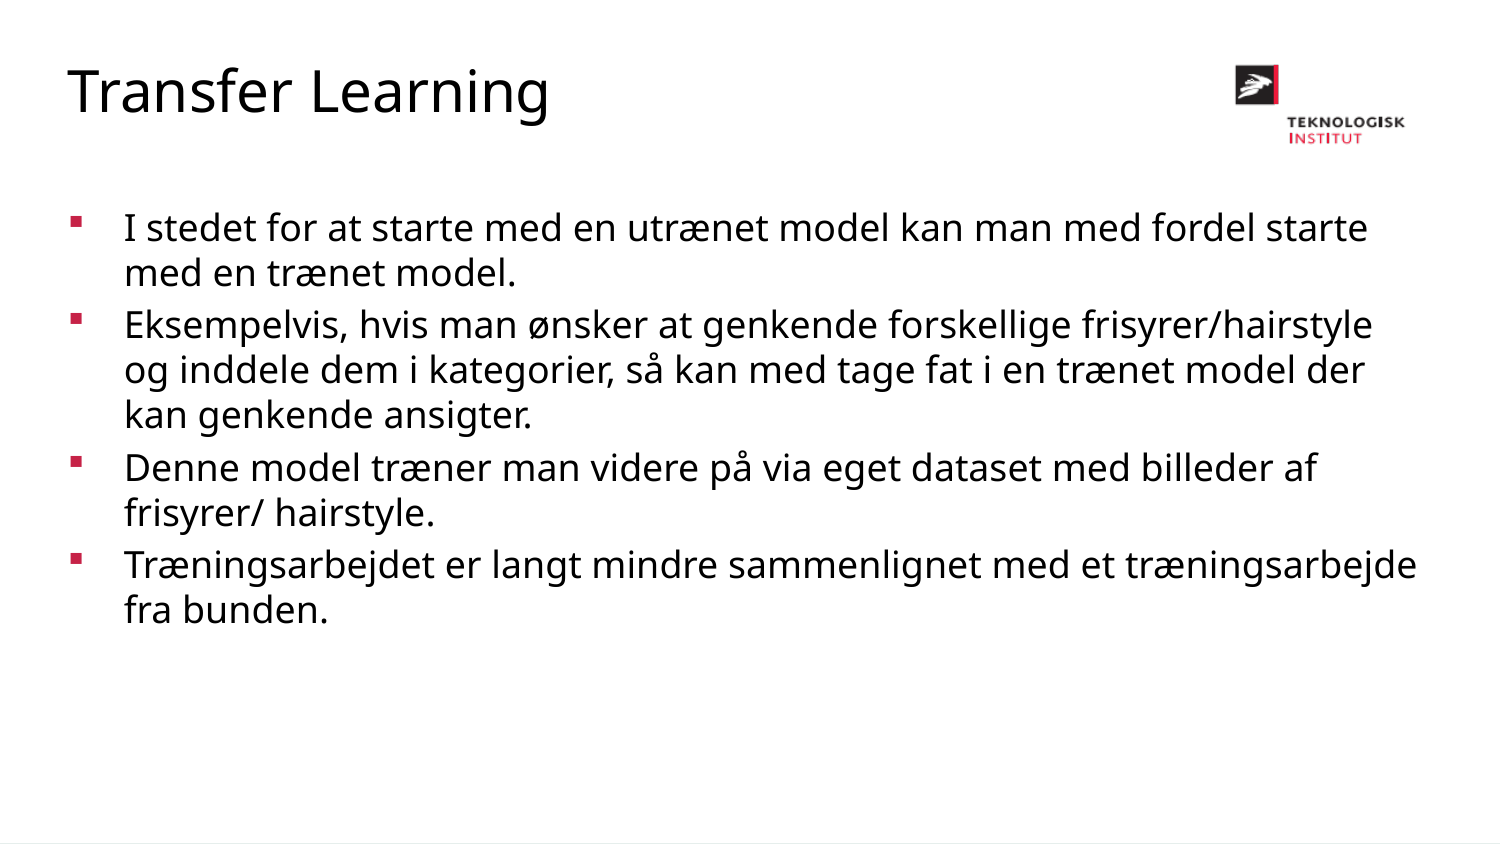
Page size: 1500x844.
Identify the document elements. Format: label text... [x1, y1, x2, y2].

list Transfer Learning [46, 33, 1204, 185]
list I stedet for at starte med en utrænet model kan man med fordel starte med en trænet model. Eksempelvis, hvis man ønsker at genkende forskellige frisyrer/hairstyle og inddele dem i kategorier, så kan med tage fat i en trænet model der kan genkende ansigter. Denne model træner man videre på via eget dataset med billeder af frisyrer/ hairstyle. Træningsarbejdet er langt mindre sammenlignet med et træningsarbejde fra bunden. [46, 183, 1447, 744]
